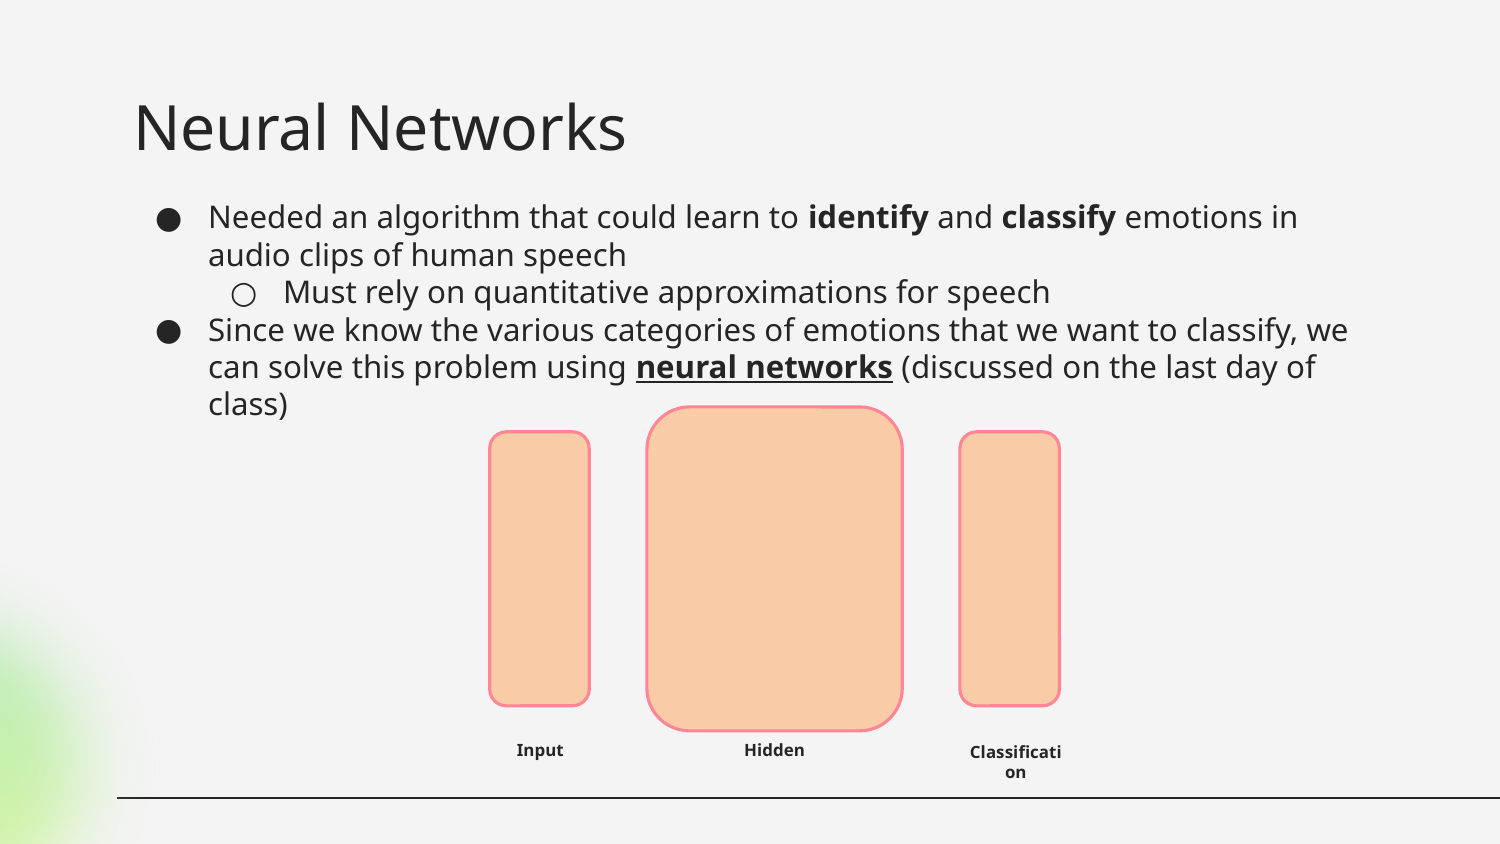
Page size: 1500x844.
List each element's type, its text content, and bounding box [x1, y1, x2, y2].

list Needed an algorithm that could learn to identify and classify emotions in audio clips of human speech Must rely on quantitative approximations for speech Since we know the various categories of emotions that we want to classify, we can solve this problem using neural networks (discussed on the last day of class) [118, 182, 1382, 334]
text_box [959, 431, 1060, 706]
text_box Input [498, 729, 583, 771]
text_box Classification [953, 729, 1079, 795]
text_box Hidden [718, 729, 831, 771]
title Neural Networks [118, 72, 1382, 167]
text_box [646, 406, 903, 731]
text_box [489, 431, 590, 706]
text_box MFCCs [0, 523, 180, 844]
